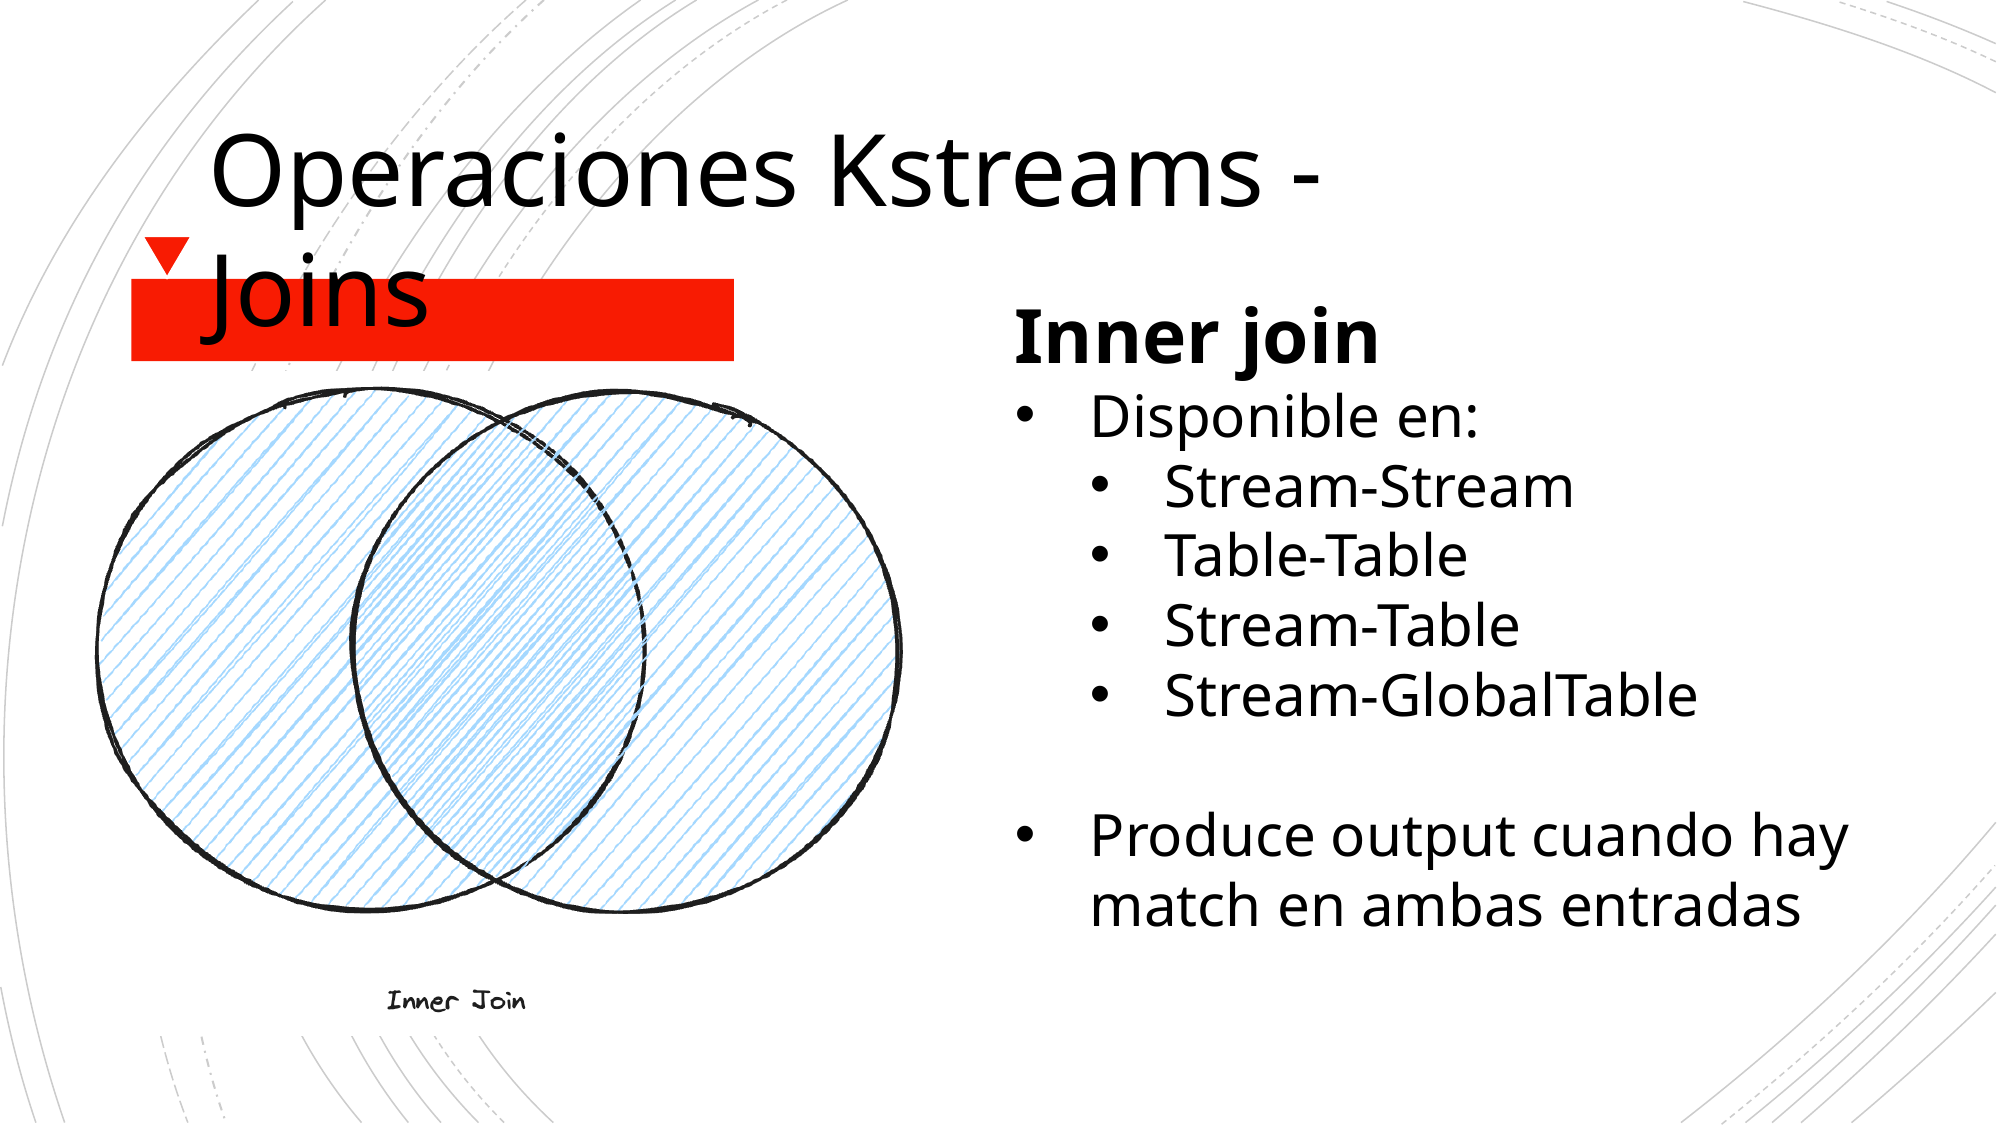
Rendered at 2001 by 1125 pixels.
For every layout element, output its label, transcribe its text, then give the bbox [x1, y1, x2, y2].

picture [78, 371, 918, 1037]
text_box [140, 234, 193, 280]
text_box Operaciones Kstreams - Joins [193, 99, 1574, 354]
text_box Inner join Disponible en: Stream-Stream Table-Table Stream-Table Stream-GlobalTable Produce output cuando hay match en ambas entradas [999, 281, 1974, 946]
